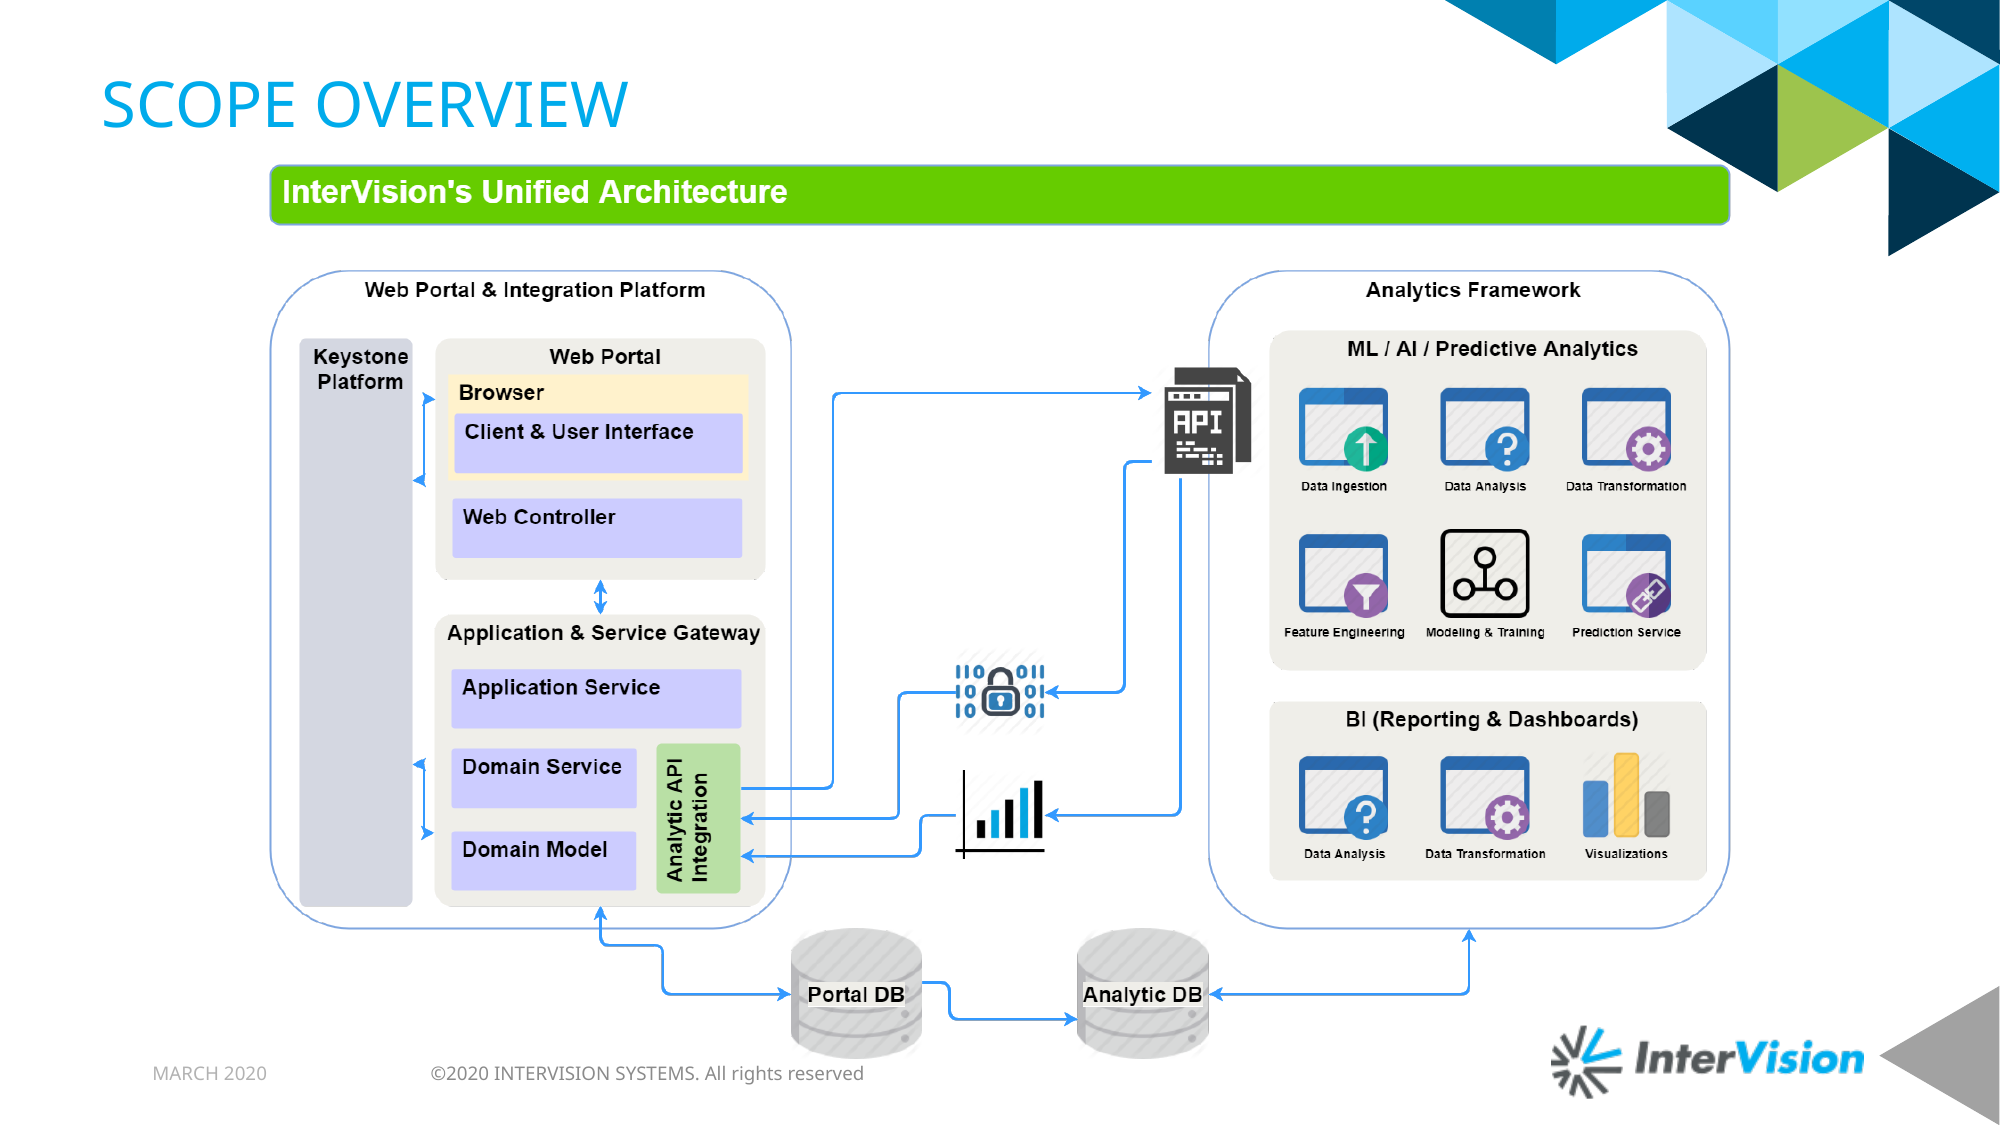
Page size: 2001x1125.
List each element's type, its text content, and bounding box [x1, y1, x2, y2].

title SCOPE Overview [101, 64, 1863, 246]
picture [269, 164, 1864, 1102]
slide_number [137, 1042, 588, 1103]
